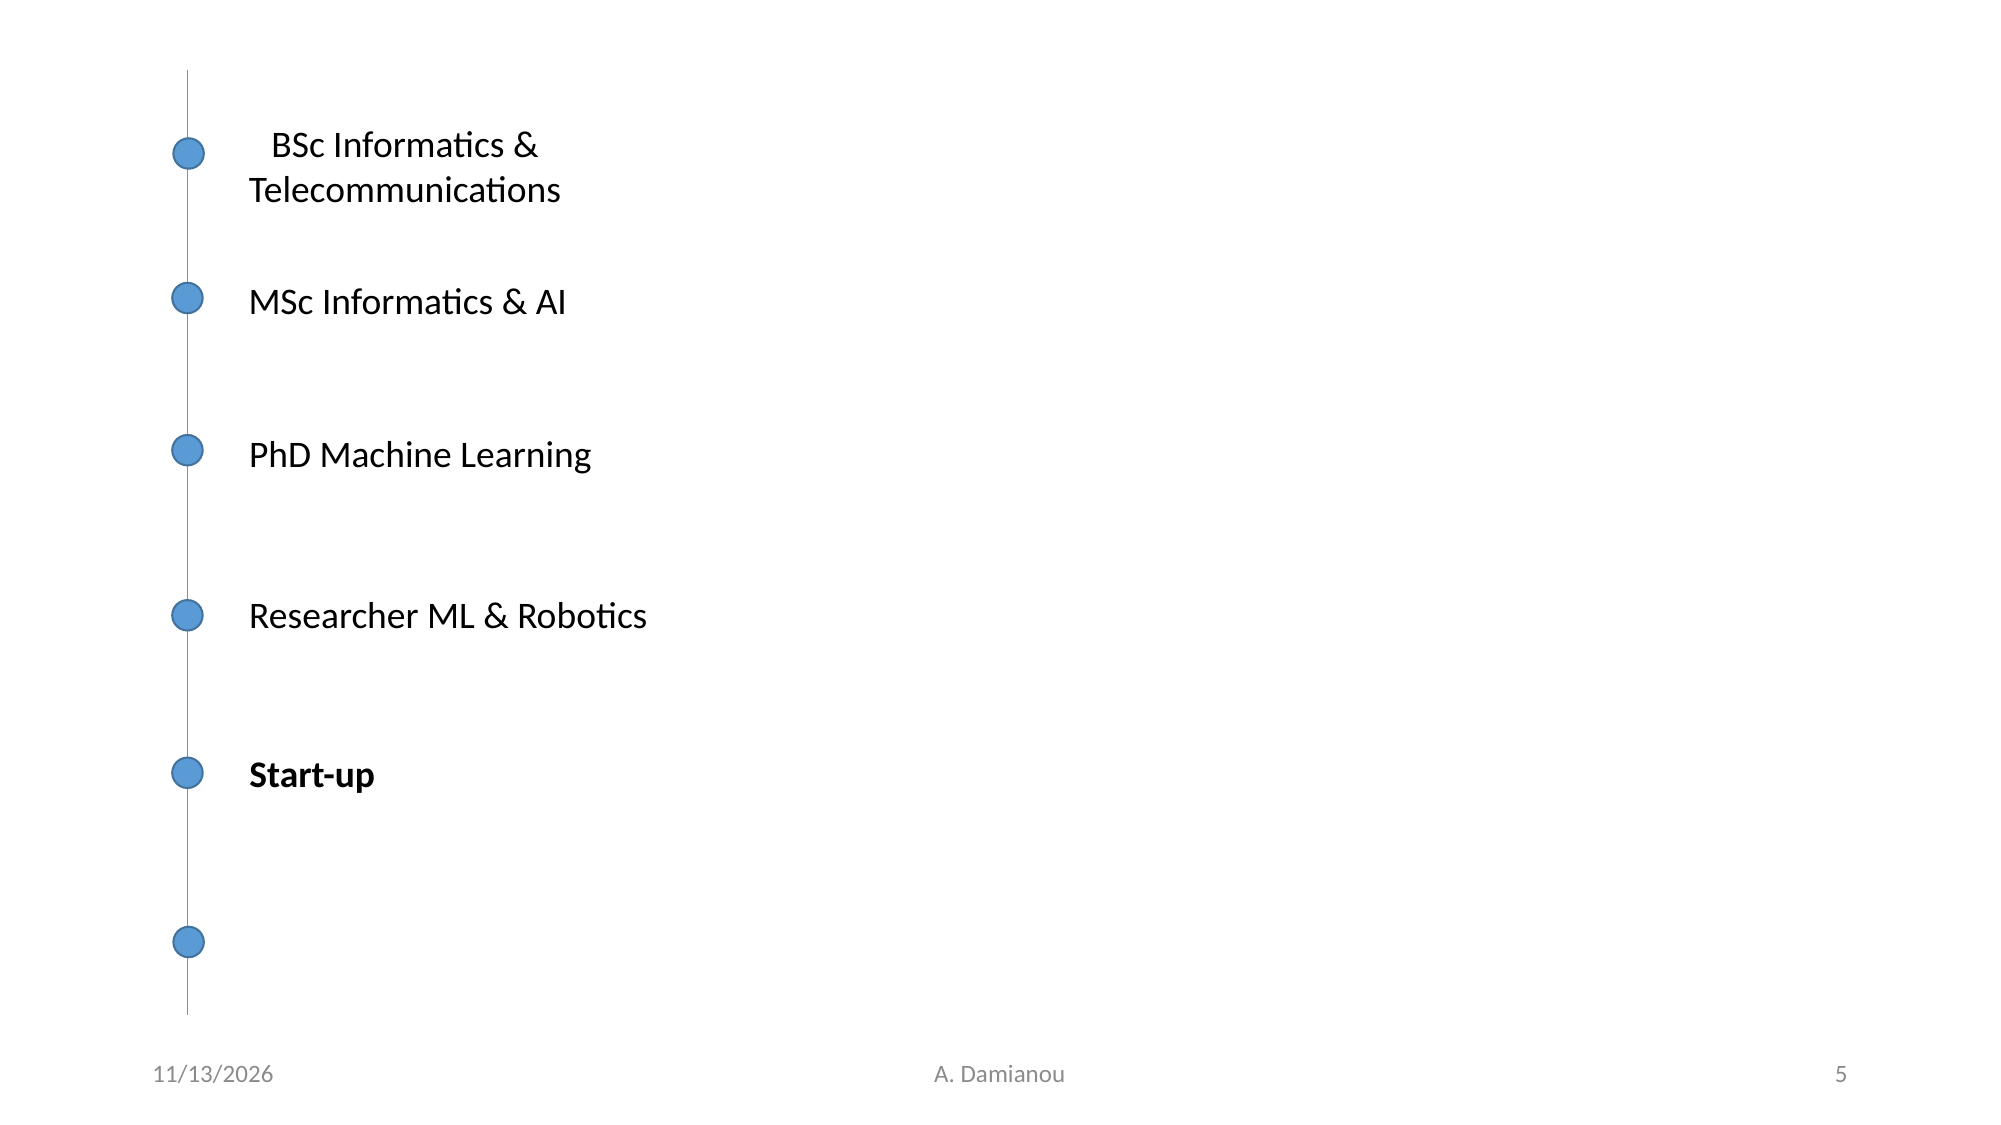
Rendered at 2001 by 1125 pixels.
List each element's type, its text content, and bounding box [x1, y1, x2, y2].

text_box [188, 433, 204, 467]
slide_number 5 [1412, 1042, 1863, 1103]
text_box [188, 137, 205, 170]
text_box MSc Informatics & AI [233, 270, 583, 330]
text_box Researcher ML & Robotics [234, 583, 663, 644]
text_box [188, 925, 205, 959]
text_box [171, 599, 187, 632]
text_box Start-up [234, 742, 390, 803]
text_box BSc Informatics & Telecommunications [234, 112, 585, 218]
text_box [172, 925, 187, 959]
text_box [188, 756, 204, 789]
text_box [188, 281, 204, 315]
text_box [172, 137, 187, 170]
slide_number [137, 1042, 588, 1103]
footer A. Damianou [662, 1042, 1338, 1103]
text_box [171, 281, 187, 315]
text_box [171, 756, 187, 790]
text_box [188, 599, 204, 632]
text_box PhD Machine Learning [234, 422, 607, 483]
text_box [171, 433, 187, 467]
